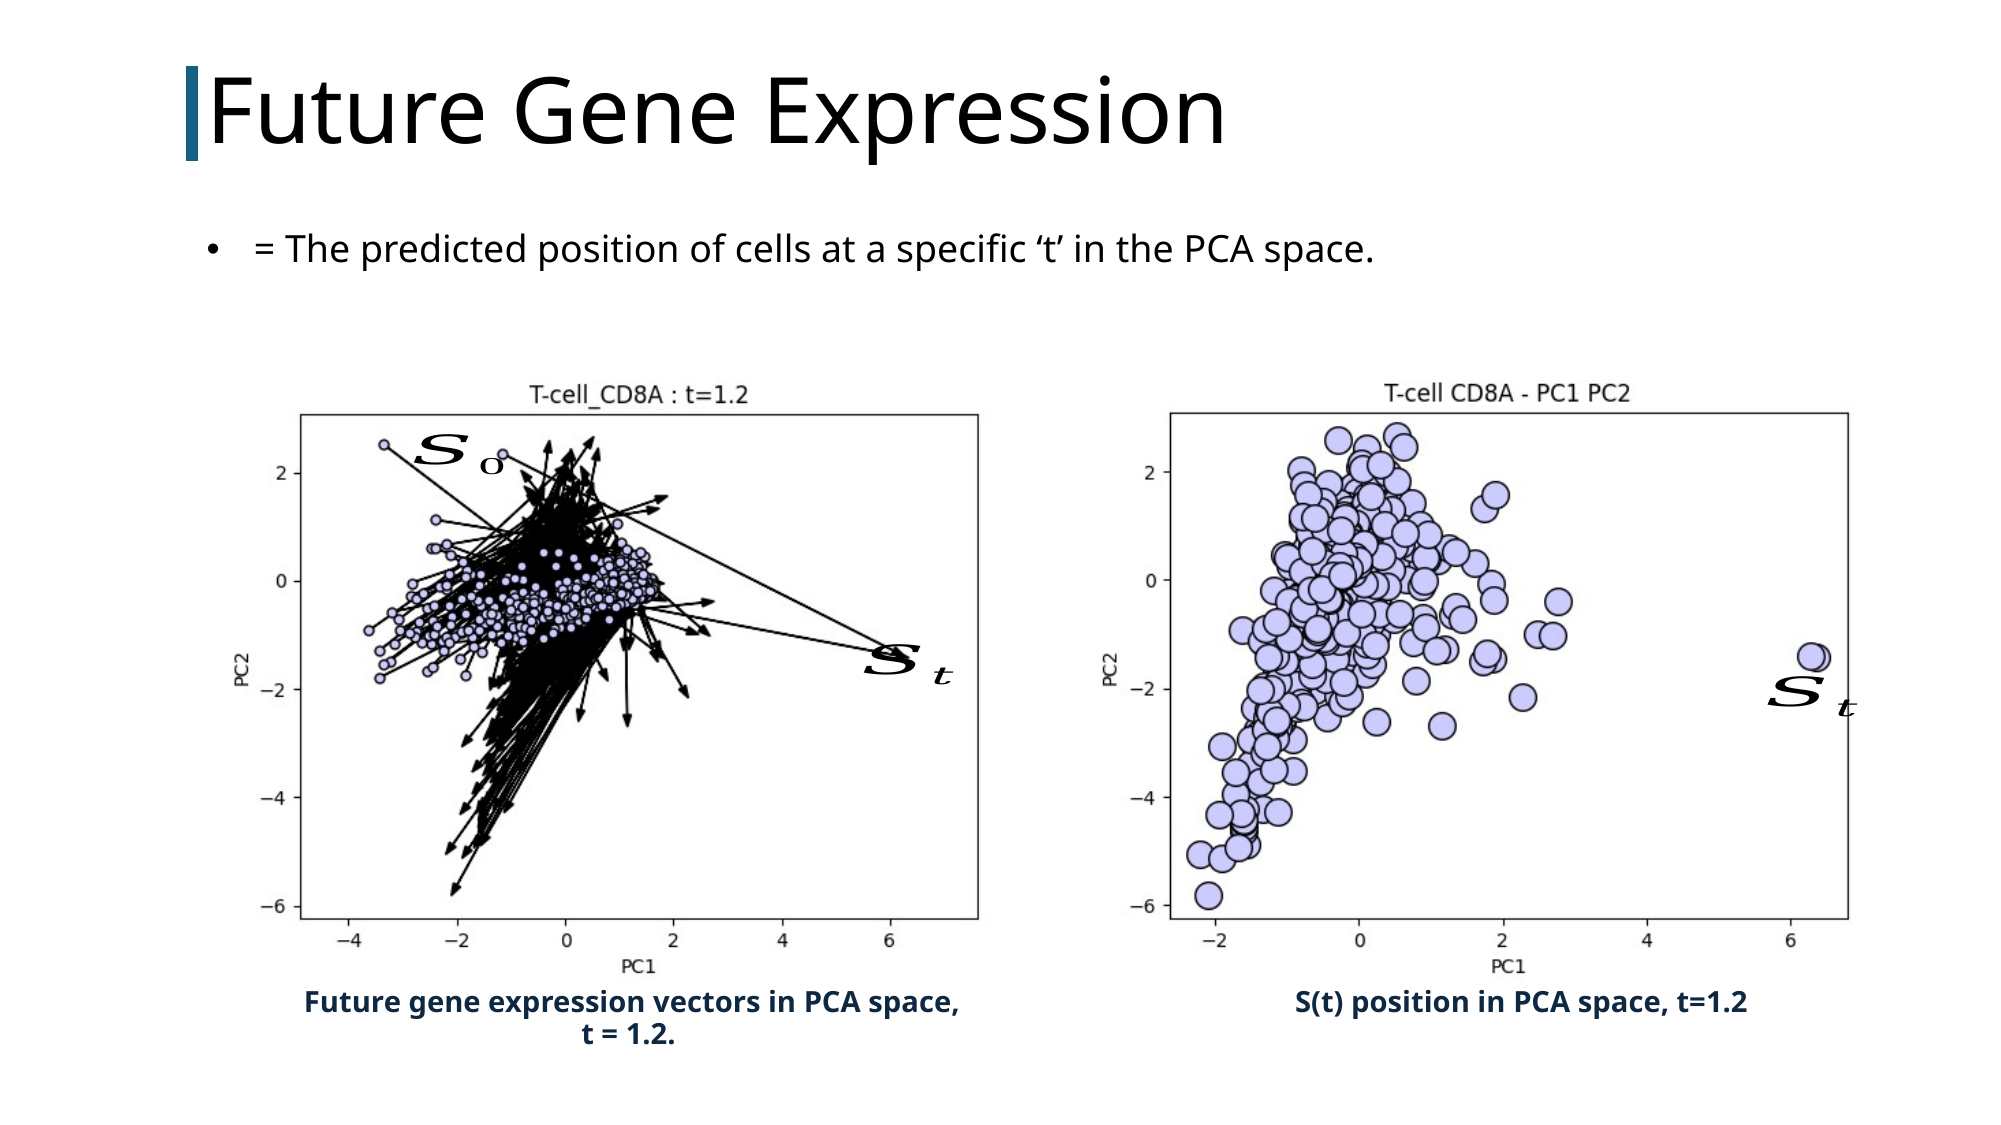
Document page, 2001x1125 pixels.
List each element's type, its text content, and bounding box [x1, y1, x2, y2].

text_box S(t) position in PCA space, t=1.2 [1223, 991, 1813, 1030]
picture [191, 334, 1066, 991]
picture [1088, 369, 1860, 991]
text_box Future gene expression vectors in PCA space, t = 1.2. [278, 991, 978, 1030]
title Future Gene Expression [191, 27, 1754, 200]
